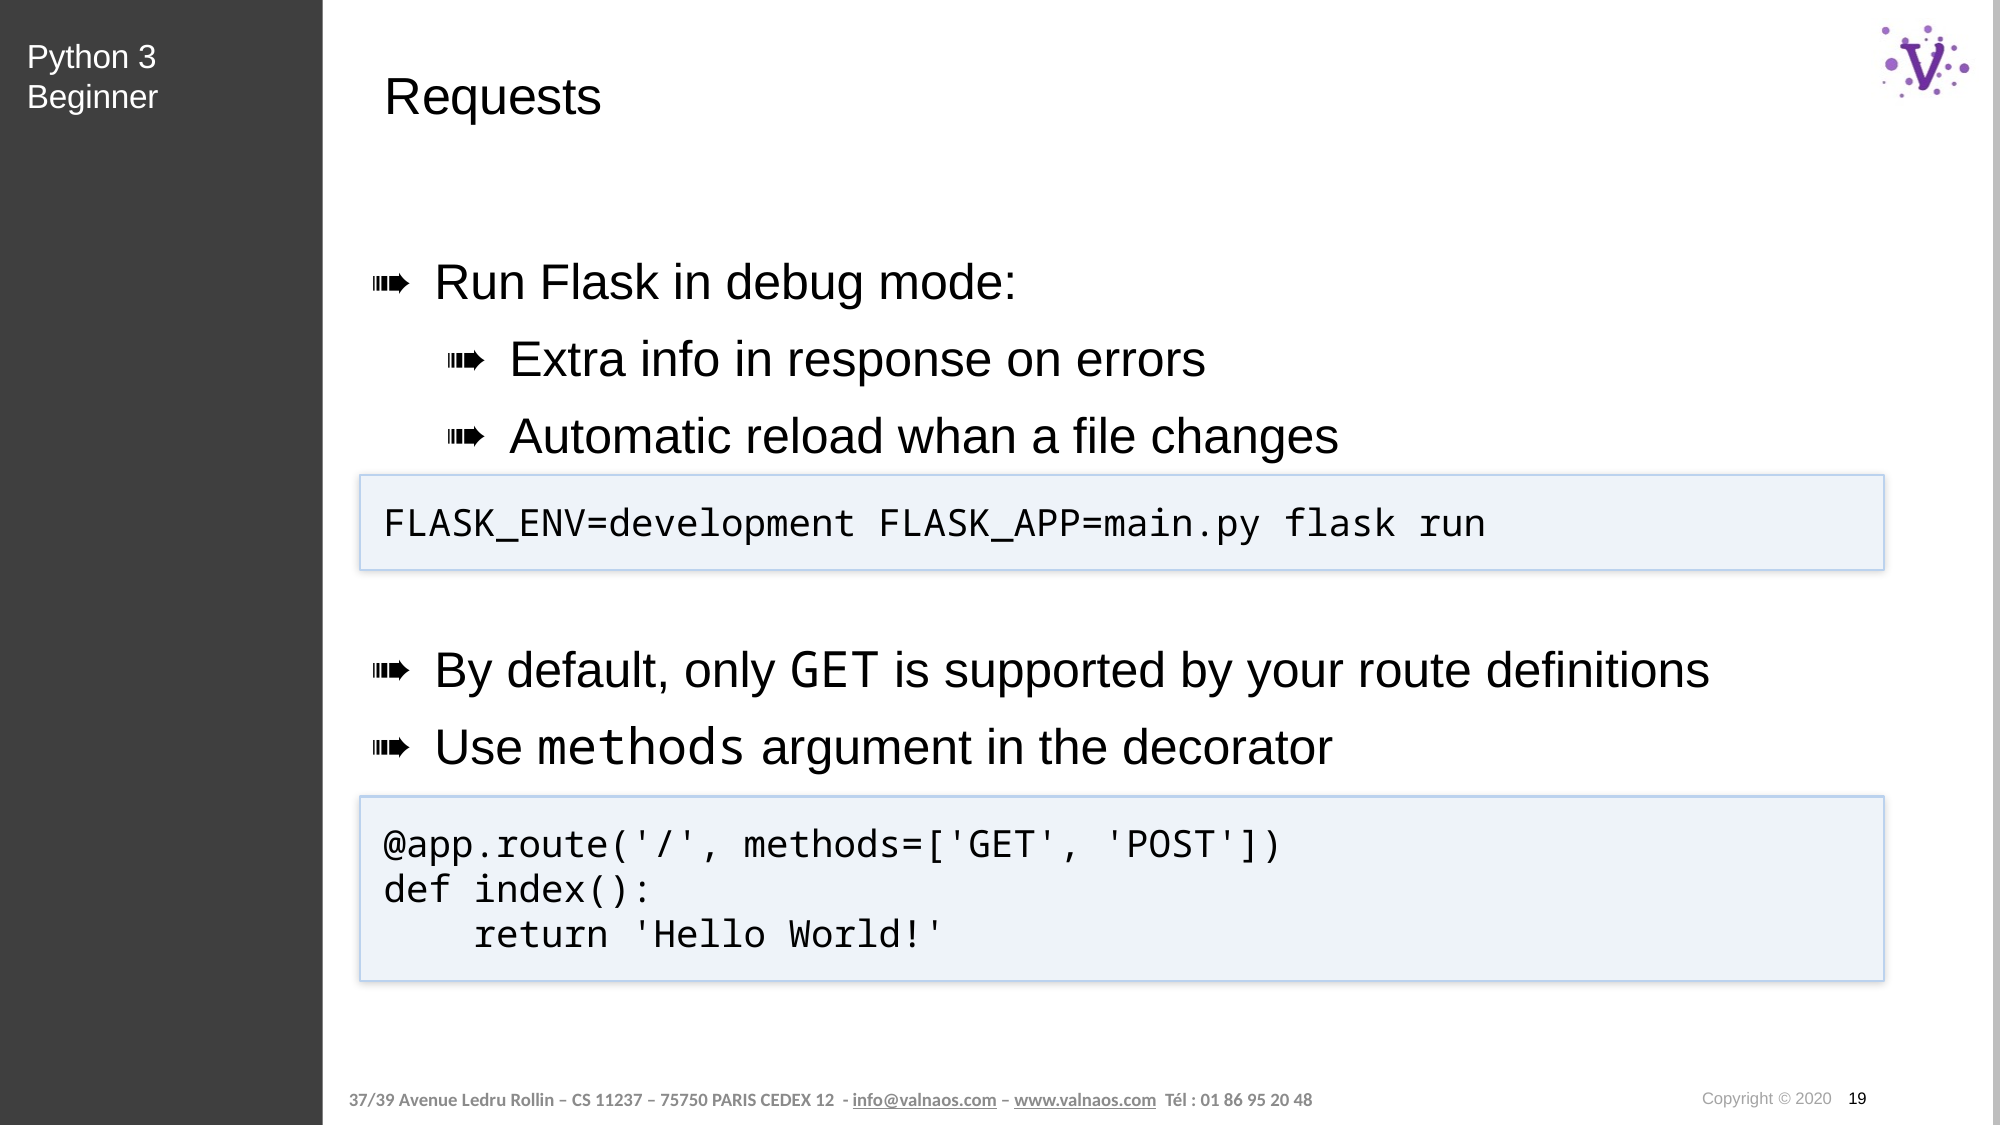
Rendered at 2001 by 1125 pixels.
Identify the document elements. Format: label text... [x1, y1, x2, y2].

picture [1871, 18, 1979, 106]
title Requests [128, 62, 1872, 249]
slide_number Copyright © 2020 19 [1700, 1087, 1959, 1125]
text_box @app.route('/', methods=['GET', 'POST']) def index(): return 'Hello World!' [359, 796, 1884, 981]
text_box Python 3 Beginner [24, 35, 297, 116]
text_box Run Flask in debug mode: Extra info in response on errors Automatic reload whan a file changes [98, 249, 1872, 464]
text_box By default, only GET is supported by your route definitions Use methods argument in the decorator [98, 637, 1872, 775]
text_box FLASK_ENV=development FLASK_APP=main.py flask run [359, 474, 1884, 570]
